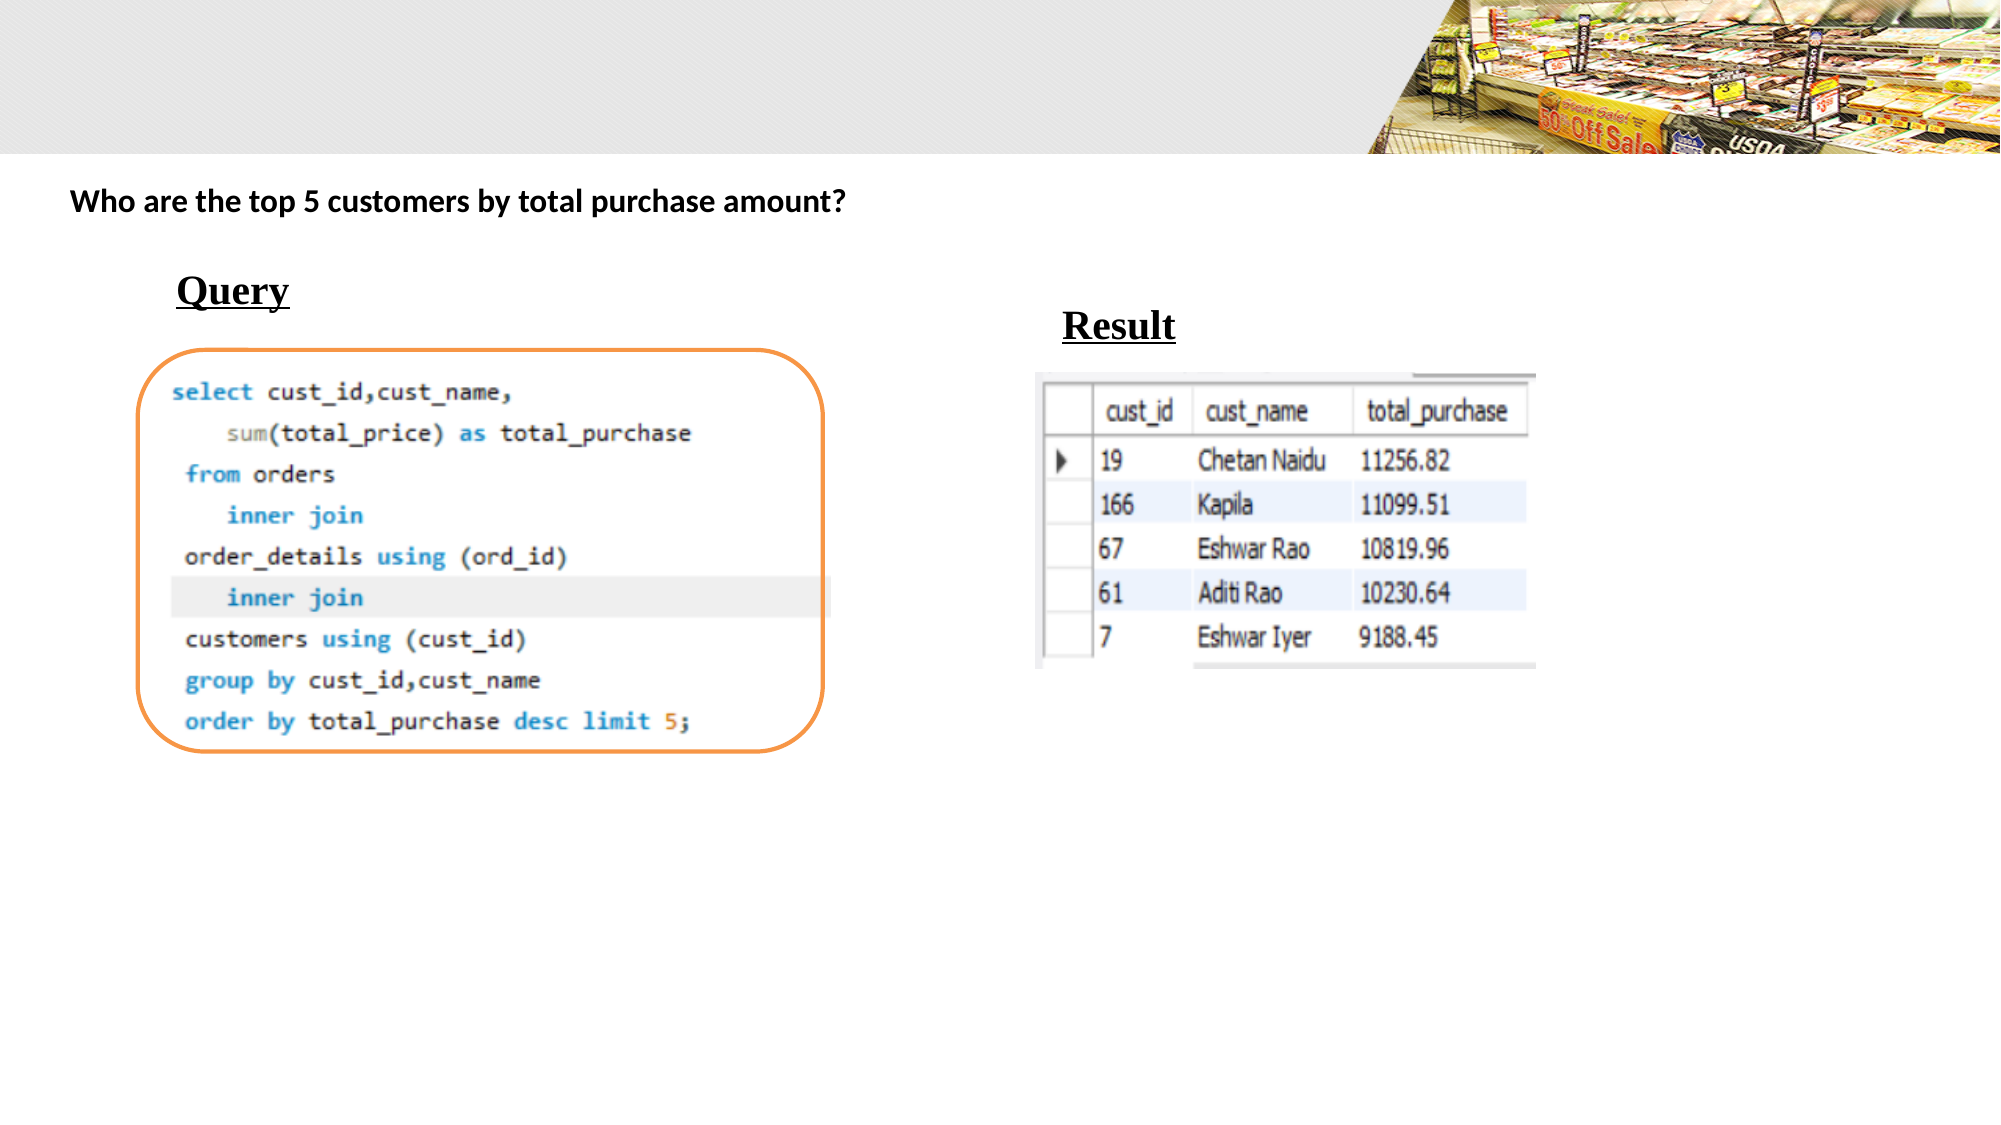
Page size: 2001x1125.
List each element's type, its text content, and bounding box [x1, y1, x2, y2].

picture [0, 0, 2000, 1125]
text_box Result [1047, 290, 1414, 356]
text_box [135, 347, 807, 733]
list Who are the top 5 customers by total purchase amount? [55, 125, 1925, 1045]
text_box Query [161, 255, 682, 321]
